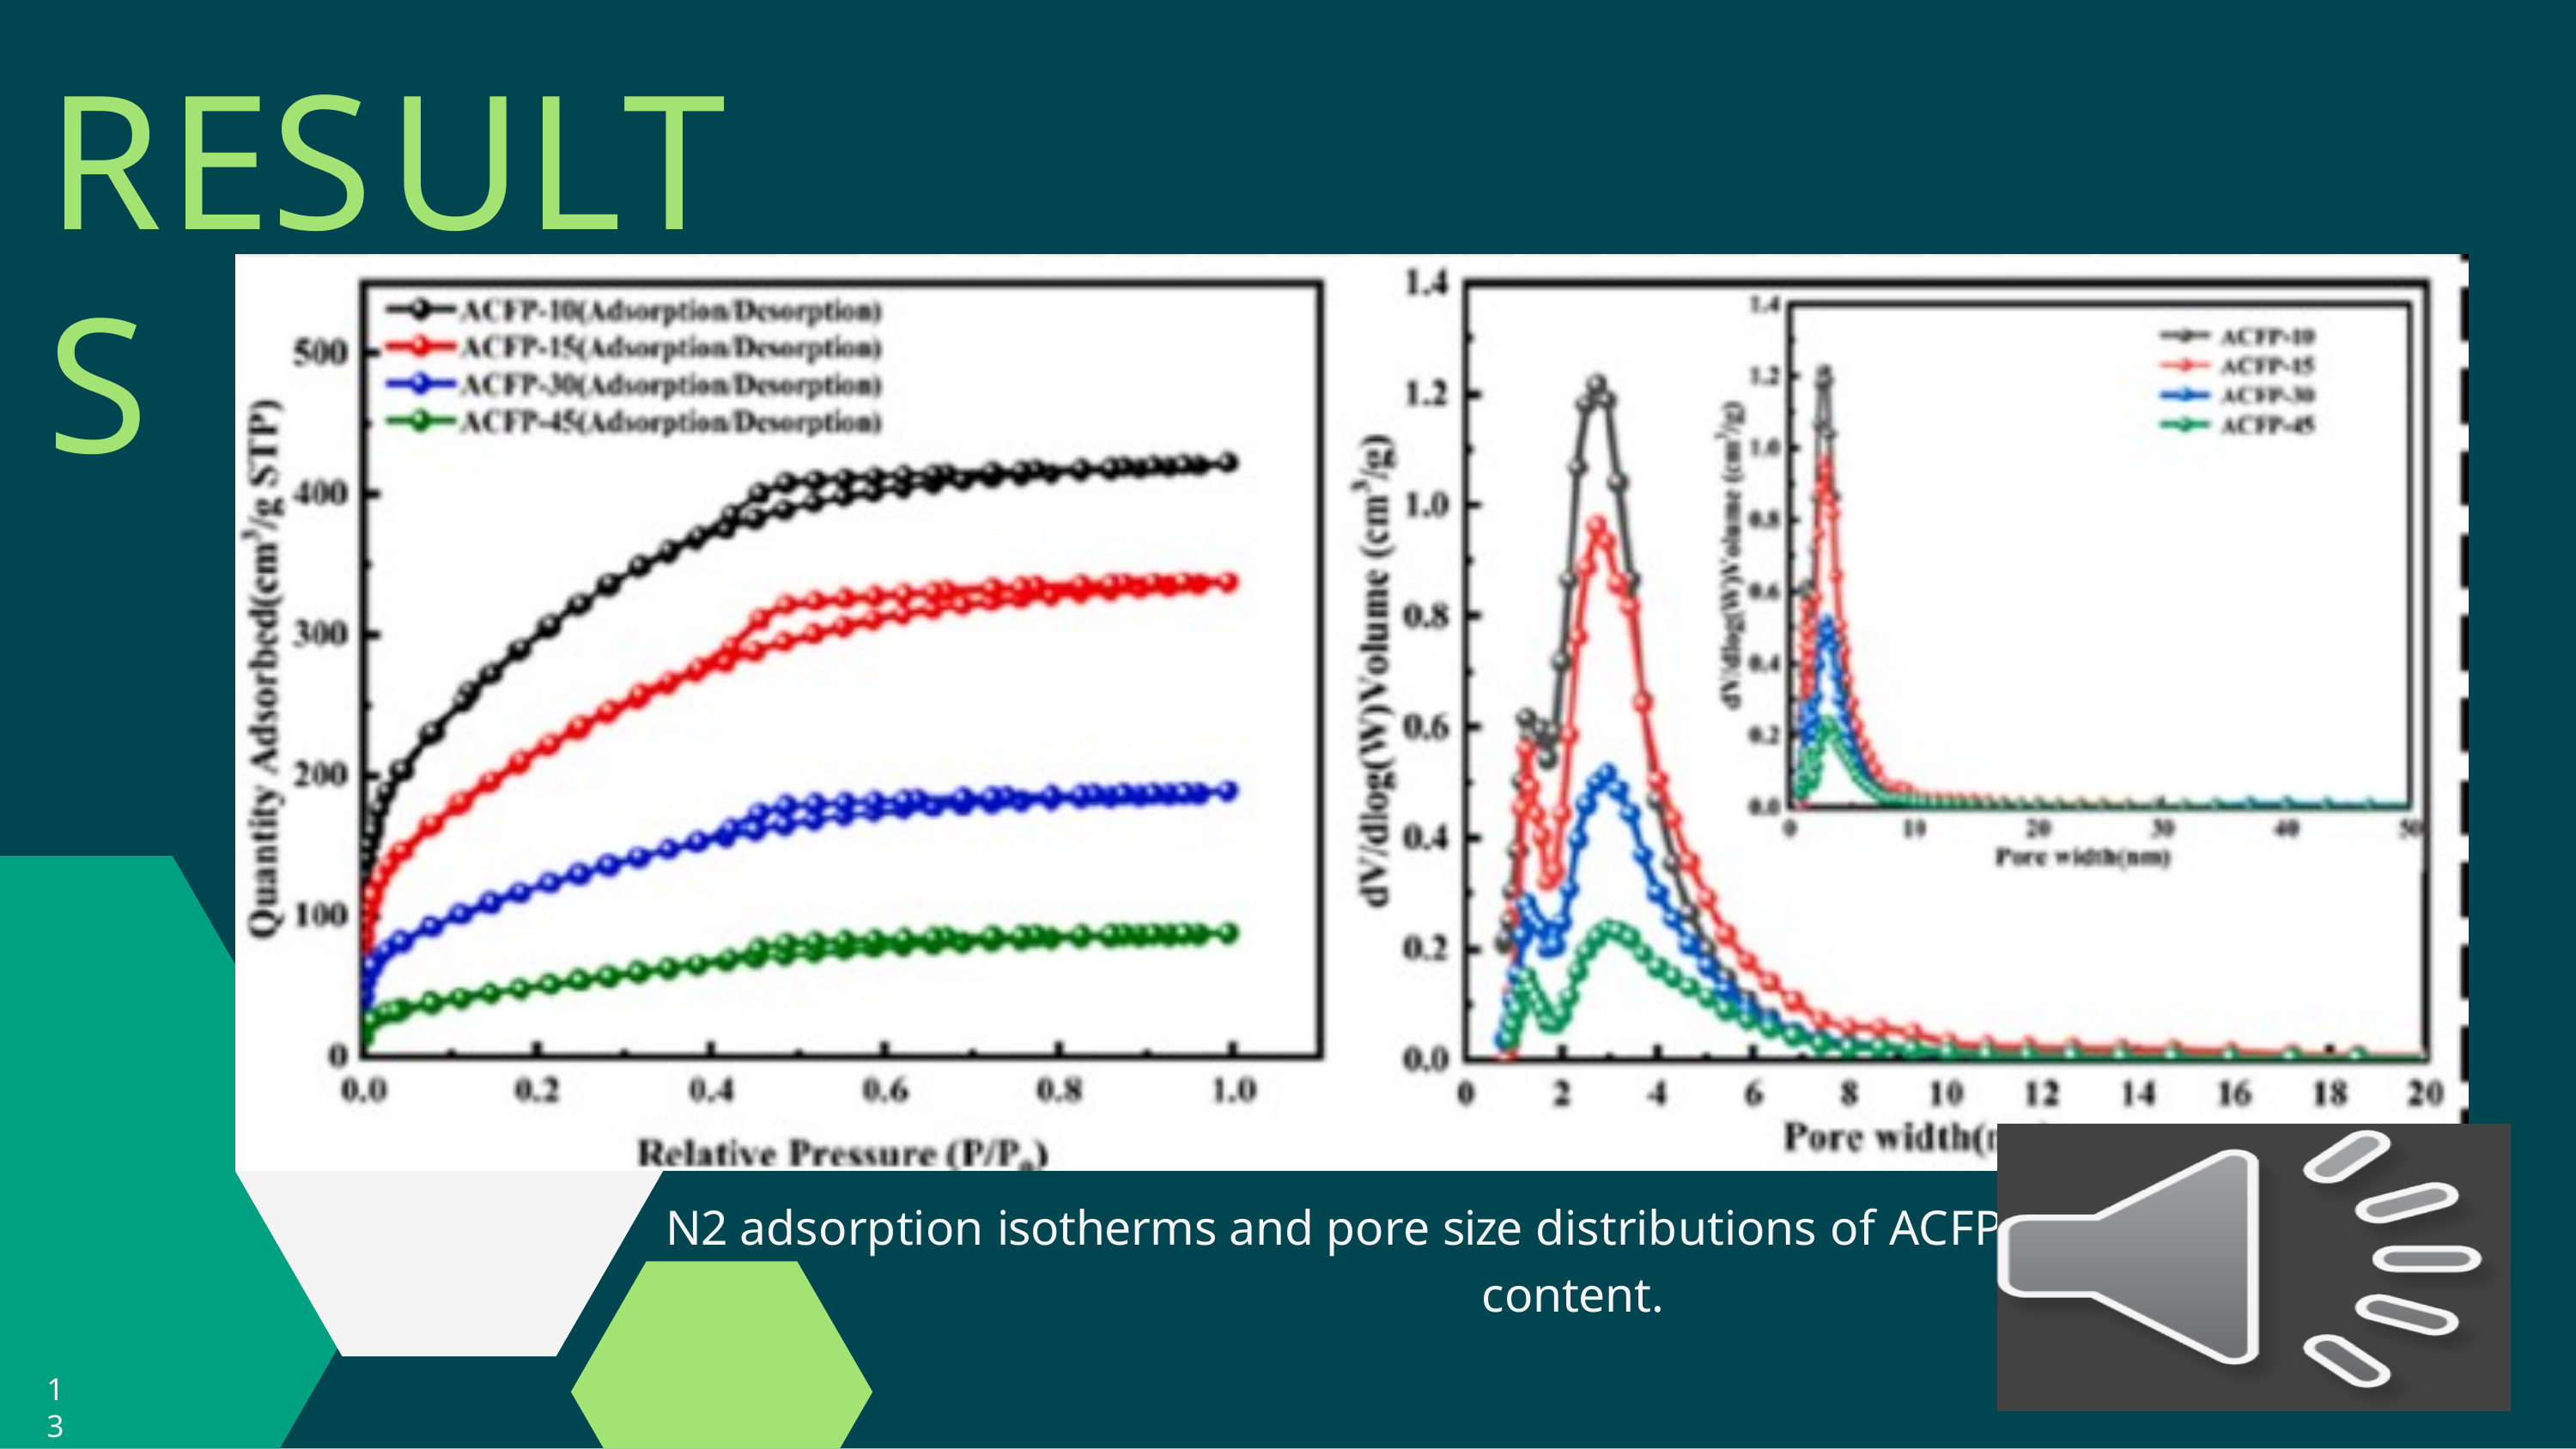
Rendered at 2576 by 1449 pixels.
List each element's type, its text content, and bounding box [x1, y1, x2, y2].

picture [1996, 1122, 2512, 1413]
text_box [0, 254, 2469, 1449]
title RESULTS [45, 42, 784, 252]
